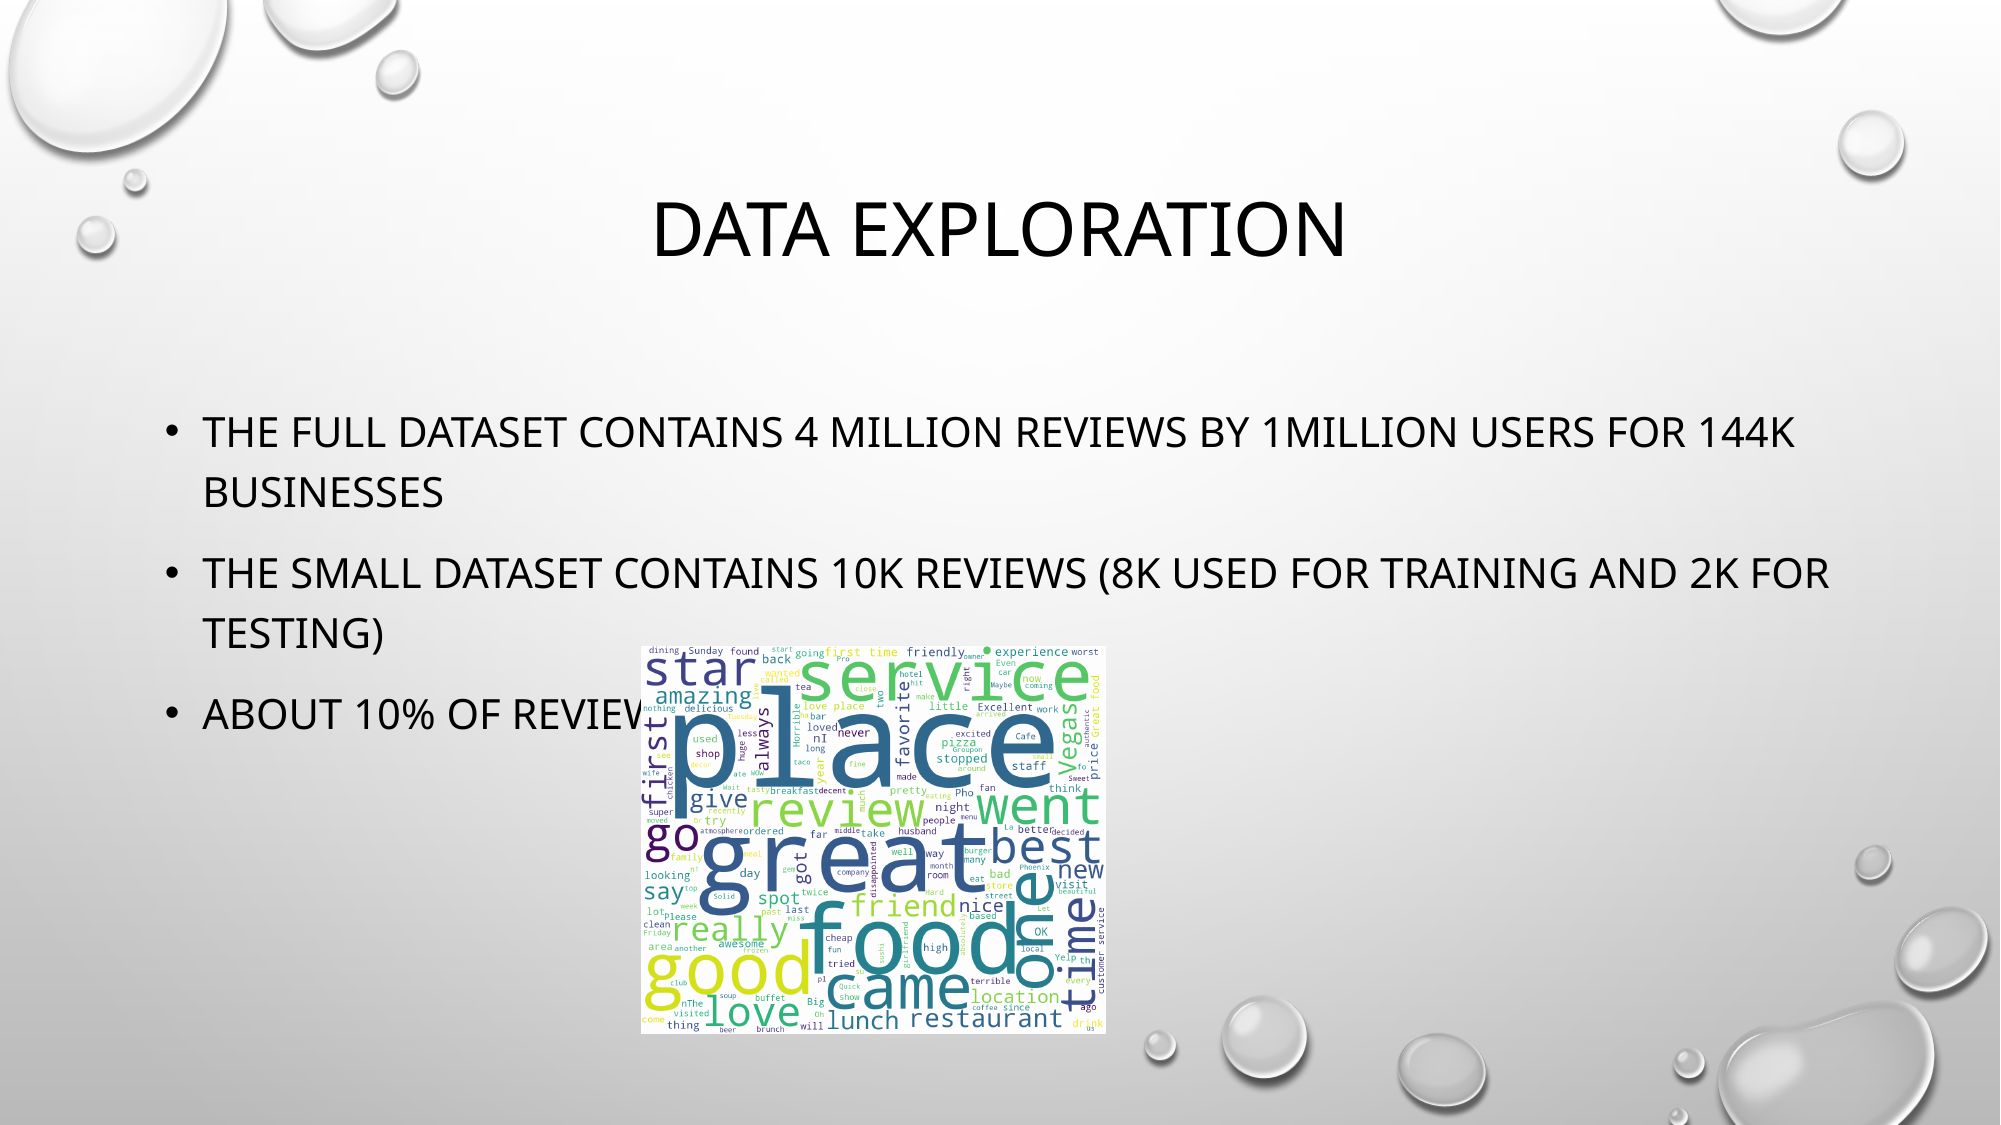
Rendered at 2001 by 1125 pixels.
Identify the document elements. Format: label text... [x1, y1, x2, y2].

picture [0, 0, 2000, 1125]
title DATA exploration [149, 101, 1851, 364]
list The full dataset contains 4 million reviews by 1million users for 144k businesses The small dataset contains 10k reviews (8k used for training and 2k for testing) About 10% of reviews are funny in both [149, 388, 1850, 950]
